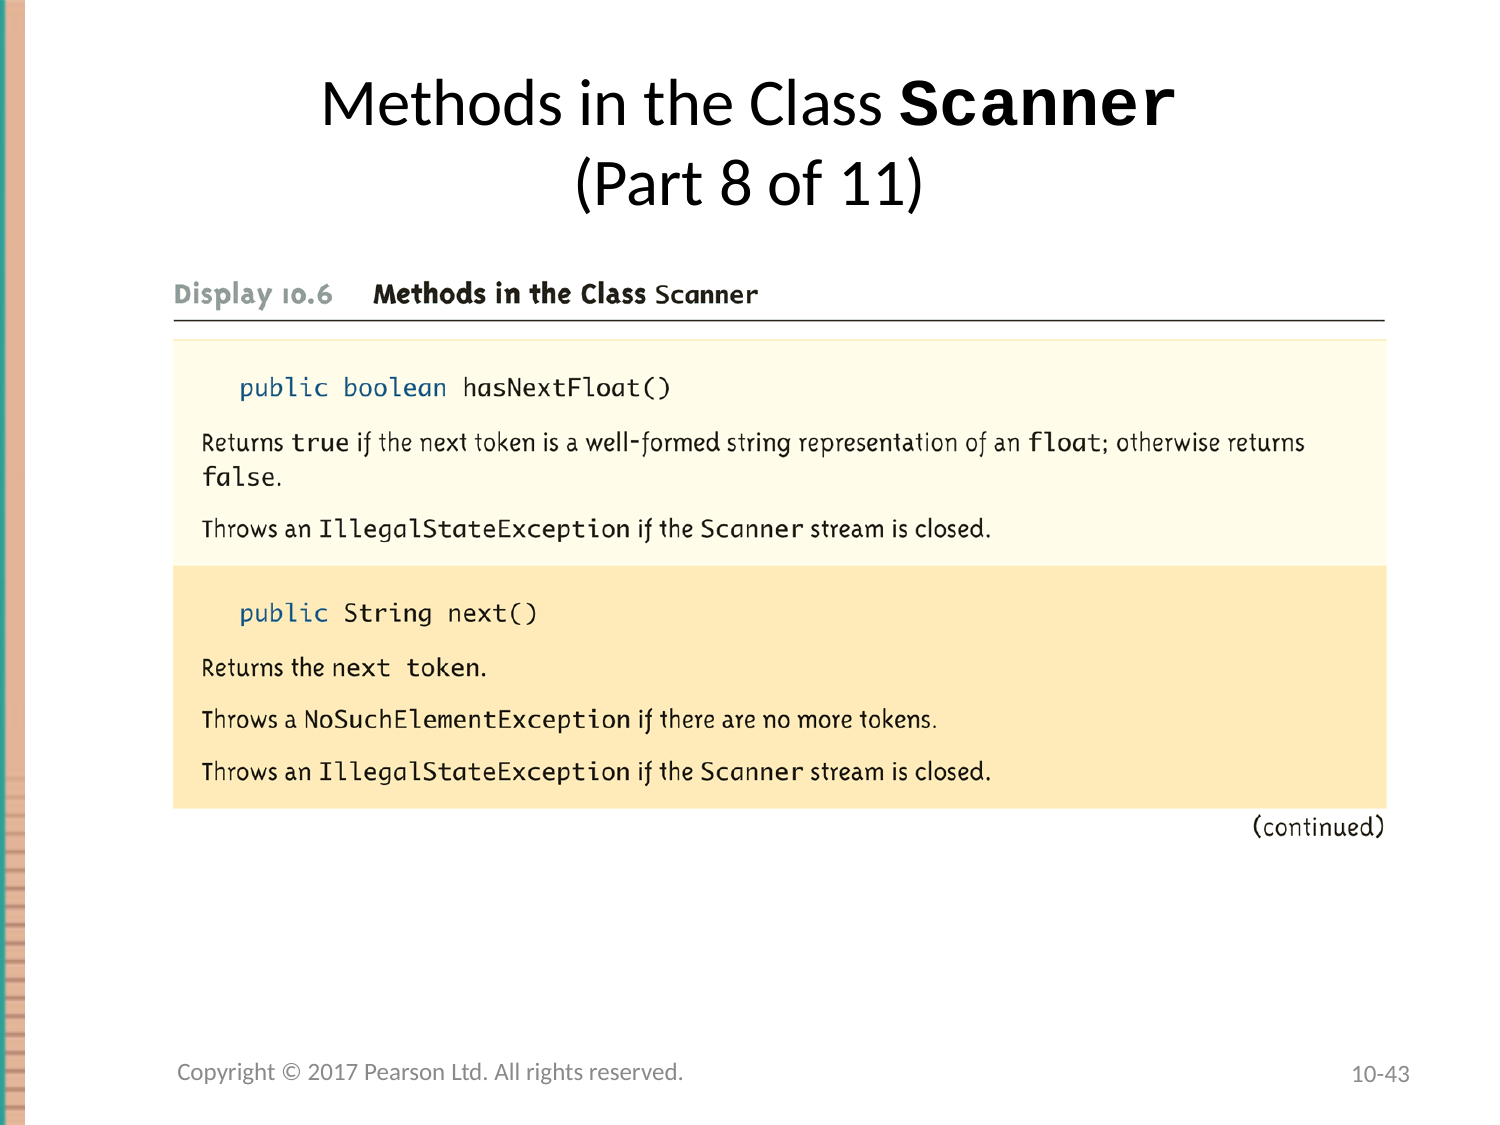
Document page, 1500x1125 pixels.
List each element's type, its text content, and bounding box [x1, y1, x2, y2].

title Methods in the Class Scanner (Part 8 of 11) [75, 45, 1425, 233]
picture [0, 0, 25, 1125]
slide_number 10-43 [1074, 1042, 1425, 1103]
footer Copyright © 2017 Pearson Ltd. All rights reserved. [75, 1040, 788, 1100]
picture [141, 266, 1417, 853]
